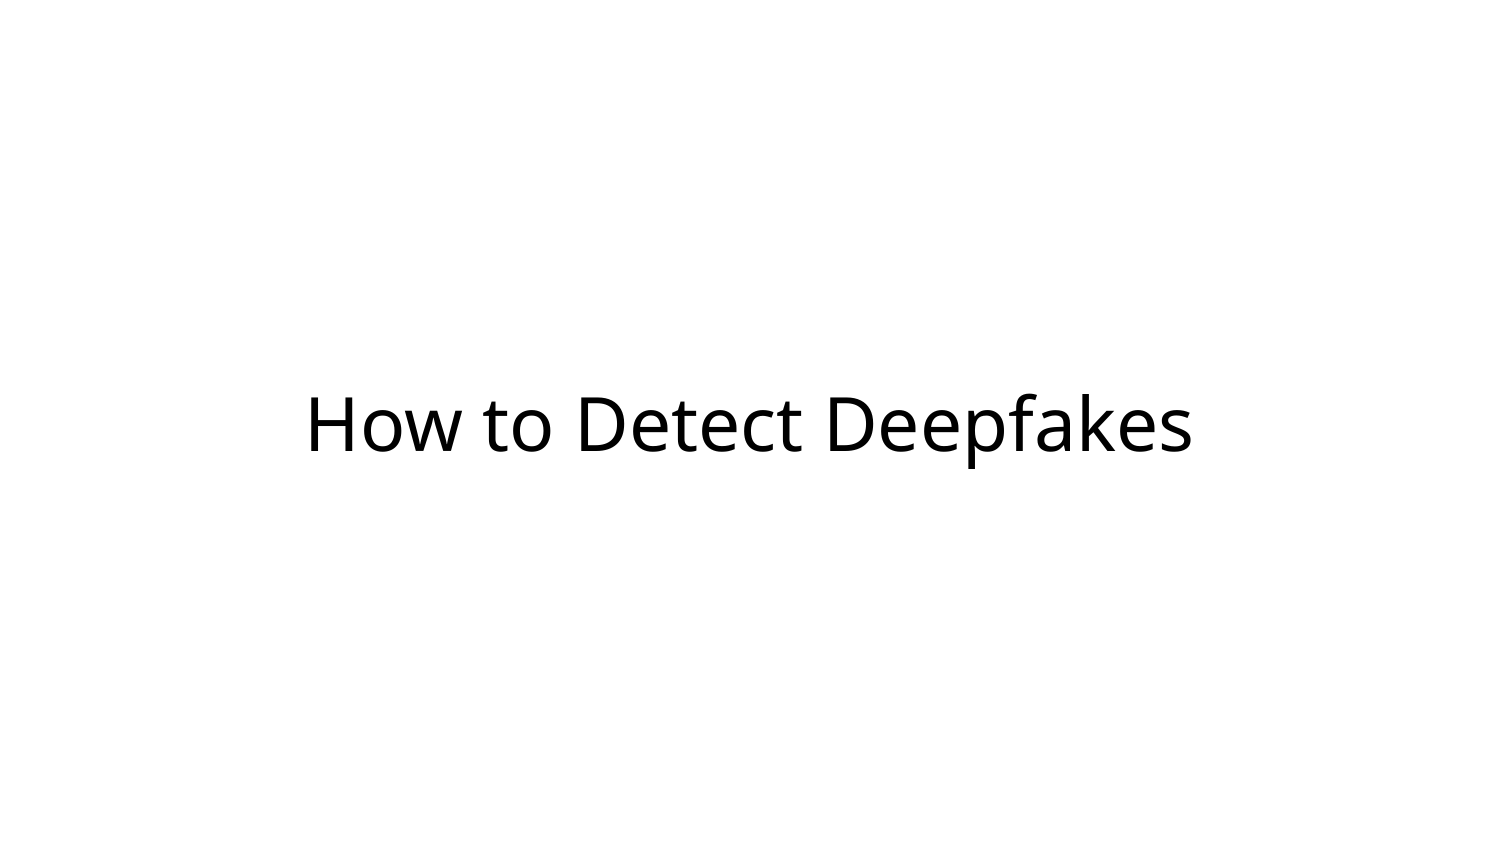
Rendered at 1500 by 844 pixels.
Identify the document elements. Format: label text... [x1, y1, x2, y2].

title How to Detect Deepfakes [51, 352, 1449, 491]
